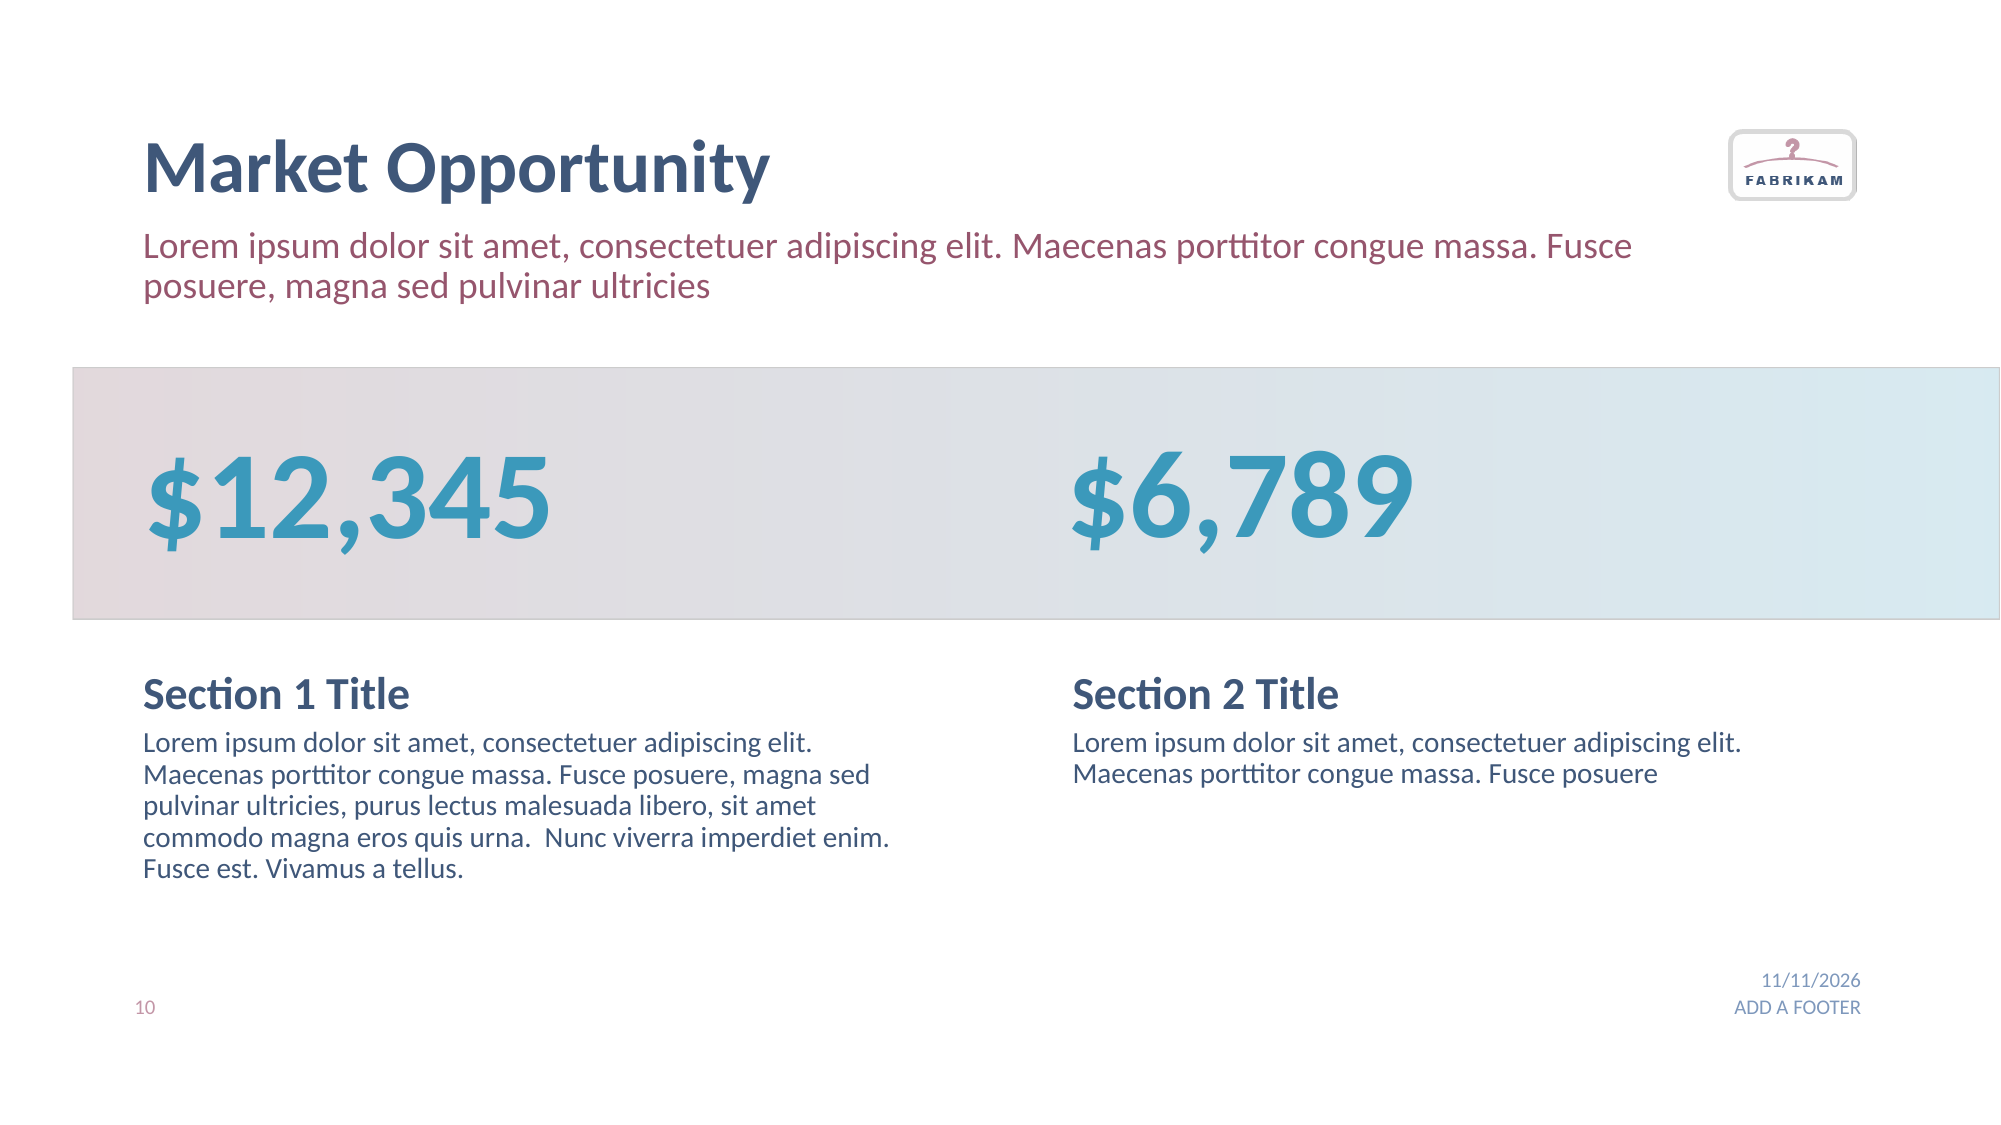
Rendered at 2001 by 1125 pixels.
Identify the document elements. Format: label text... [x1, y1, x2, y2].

list $6,789 [1066, 429, 1558, 558]
list Lorem ipsum dolor sit amet, consectetuer adipiscing elit. Maecenas porttitor congue massa. Fusce posuere [1066, 727, 1863, 954]
list Lorem ipsum dolor sit amet, consectetuer adipiscing elit. Maecenas porttitor congue massa. Fusce posuere, magna sed pulvinar ultricies, purus lectus malesuada libero, sit amet commodo magna eros quis urna. Nunc viverra imperdiet enim. Fusce est. Vivamus a tellus. [137, 727, 940, 951]
list Section 2 Title [1066, 664, 1558, 719]
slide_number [1683, 953, 1862, 992]
slide_number 10 [105, 993, 170, 1033]
list $12,345 [143, 430, 635, 559]
list Lorem ipsum dolor sit amet, consectetuer adipiscing elit. Maecenas porttitor congue massa. Fusce posuere, magna sed pulvinar ultricies [137, 226, 1702, 315]
footer ADD A FOOTER [1186, 993, 1862, 1033]
picture [1727, 129, 1857, 201]
title Market Opportunity [137, 121, 1702, 215]
list Section 1 Title [137, 664, 629, 719]
